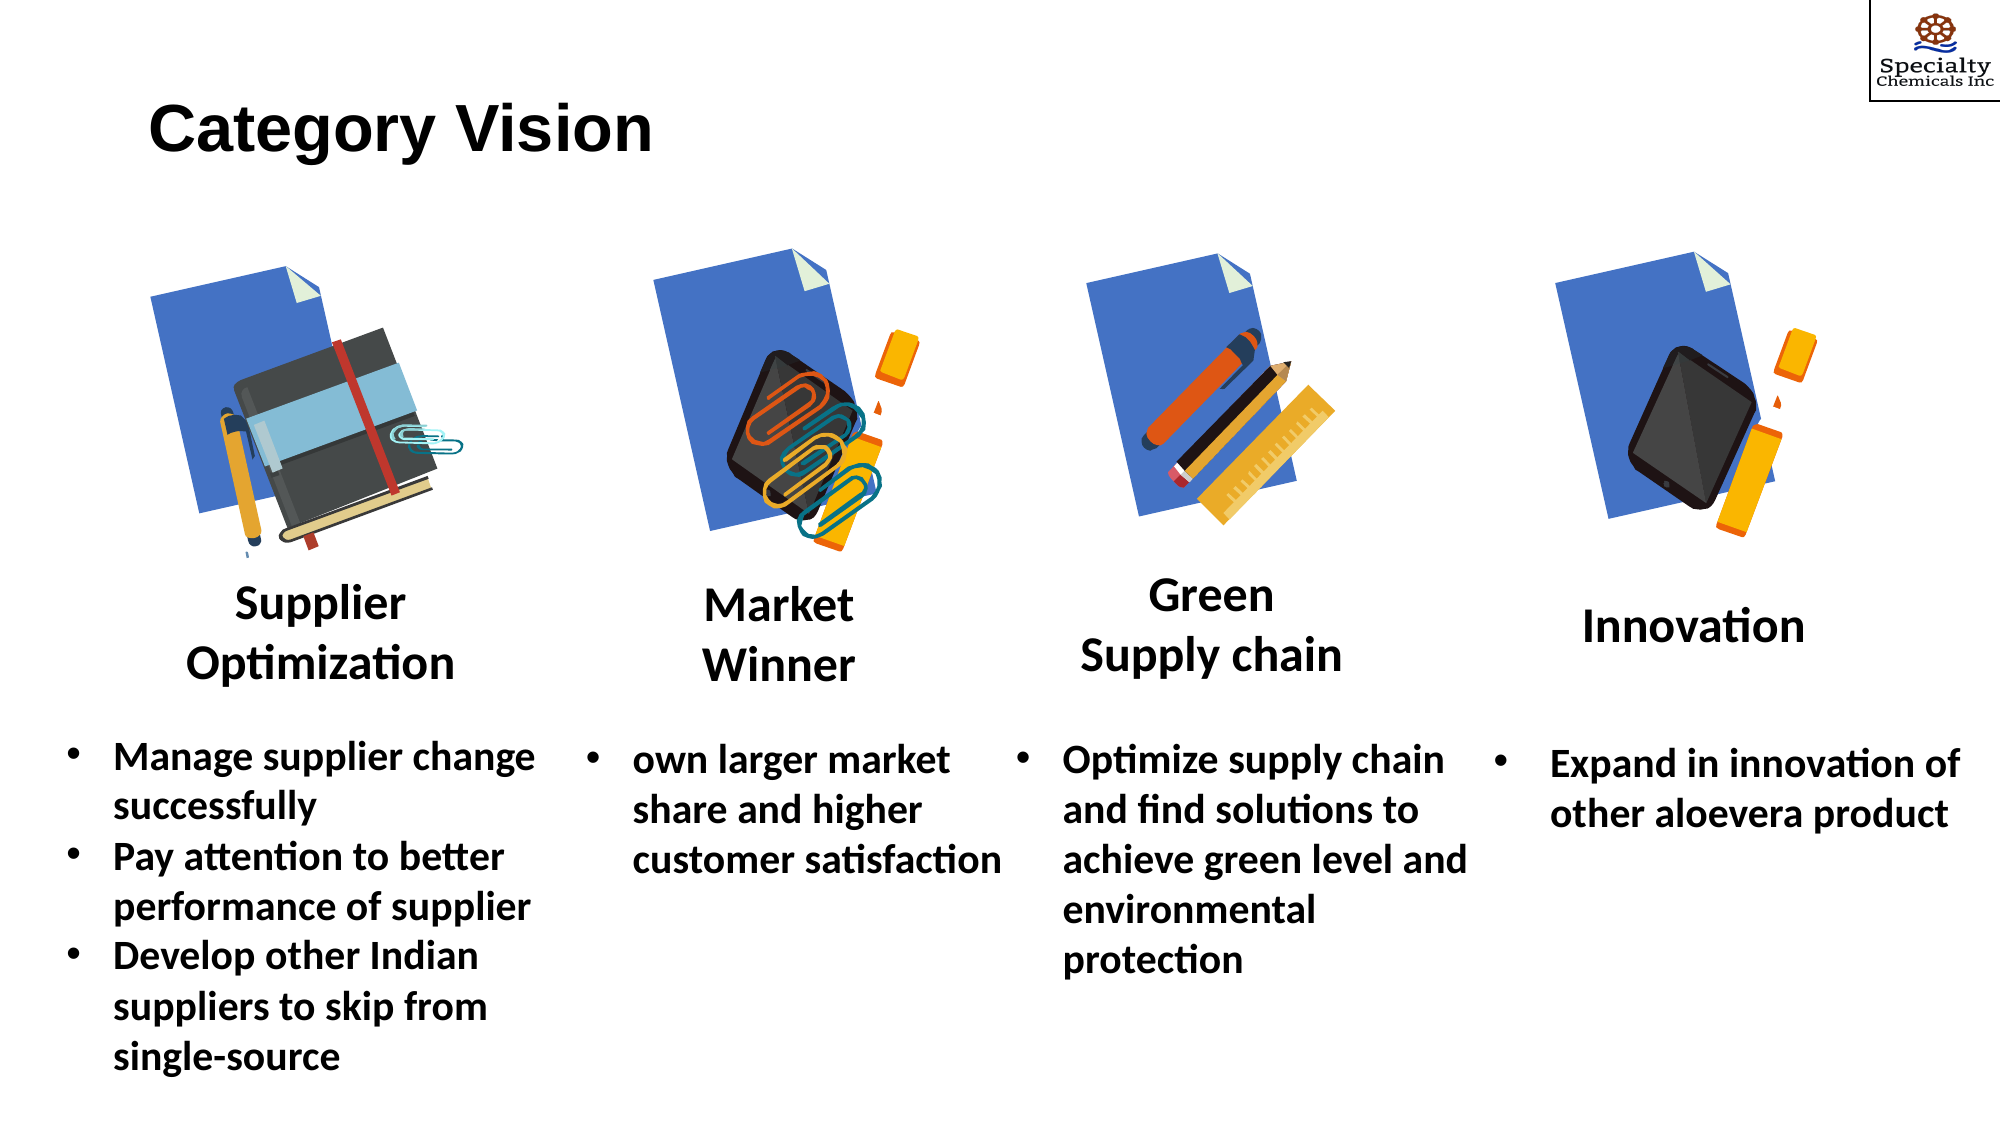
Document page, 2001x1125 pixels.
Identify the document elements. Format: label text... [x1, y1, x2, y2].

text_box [679, 256, 890, 578]
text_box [1110, 261, 1332, 502]
text_box Manage supplier change successfully Pay attention to better performance of supplier Develop other Indian suppliers to skip from single-source [51, 720, 555, 1125]
text_box own larger market share and higher customer satisfaction [571, 724, 1001, 890]
text_box Category Vision [133, 76, 683, 172]
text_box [172, 274, 431, 569]
picture [1870, 0, 2000, 100]
text_box Optimize supply chain and find solutions to achieve green level and environmental protection [1001, 724, 1505, 990]
text_box Supplier Optimization [149, 562, 492, 698]
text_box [1579, 260, 1791, 562]
text_box Market Winner [608, 564, 950, 699]
text_box Green Supply chain [1046, 554, 1389, 689]
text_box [749, 372, 878, 538]
text_box Expand in innovation of other aloevera product [1478, 728, 1983, 843]
text_box Innovation [1523, 584, 1865, 660]
